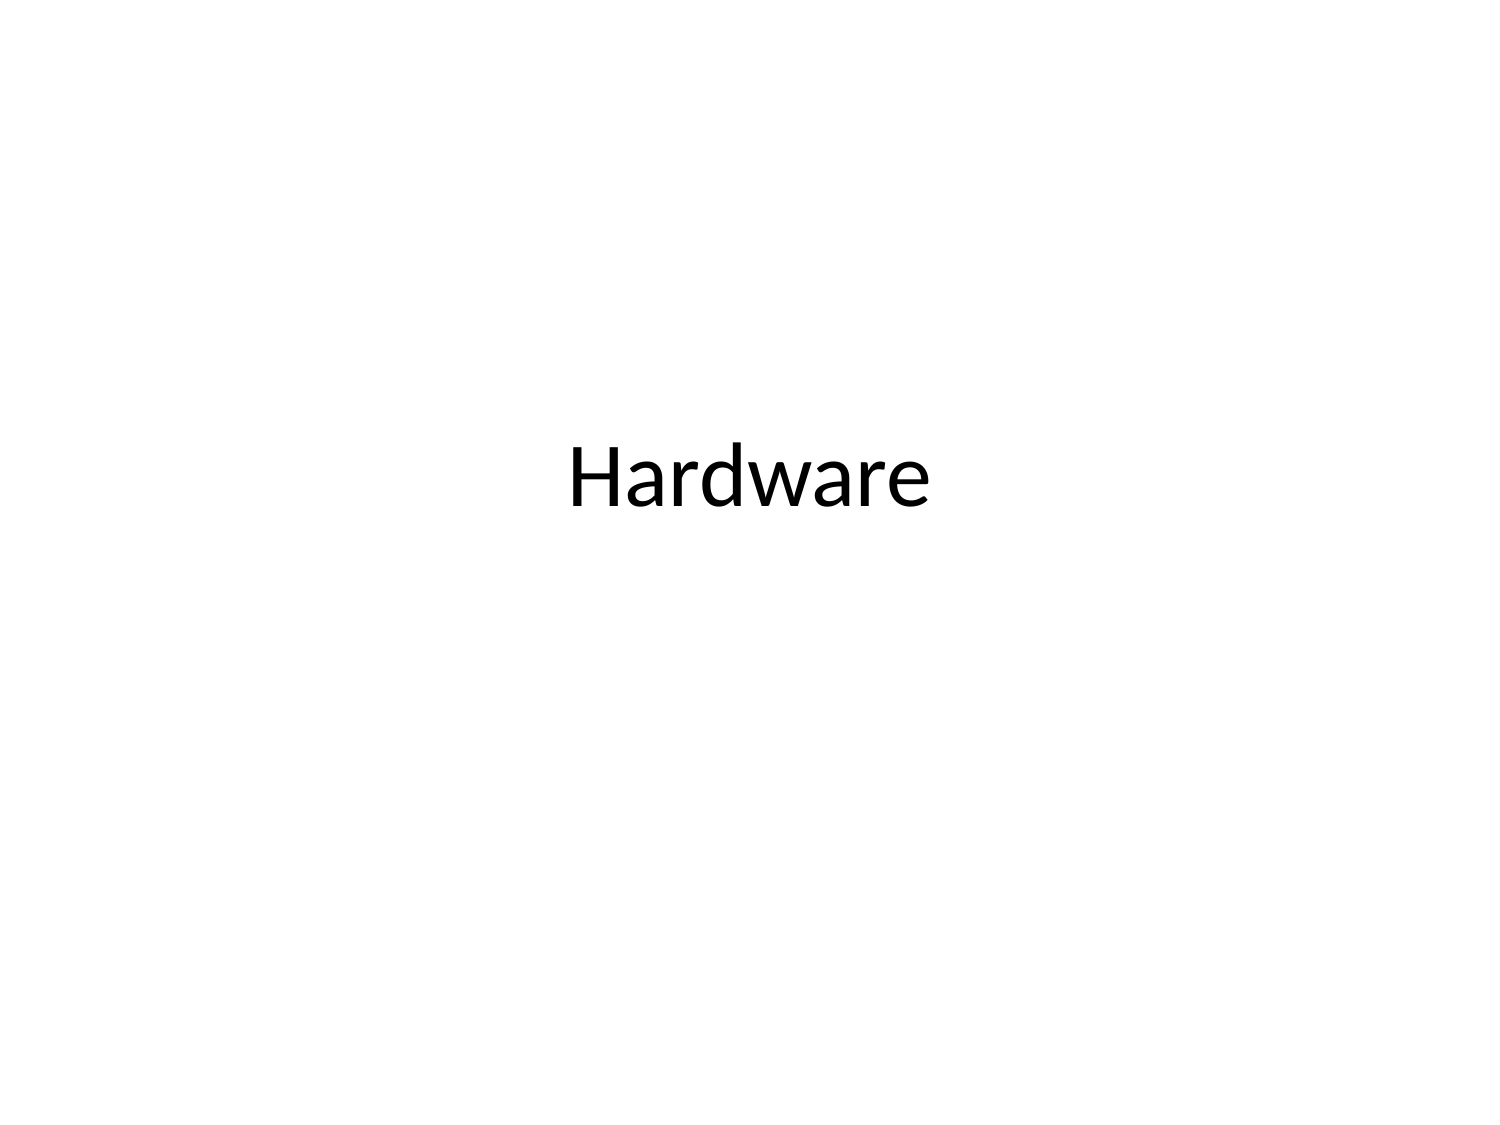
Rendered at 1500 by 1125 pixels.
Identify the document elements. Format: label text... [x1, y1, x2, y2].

title Hardware [112, 349, 1388, 591]
